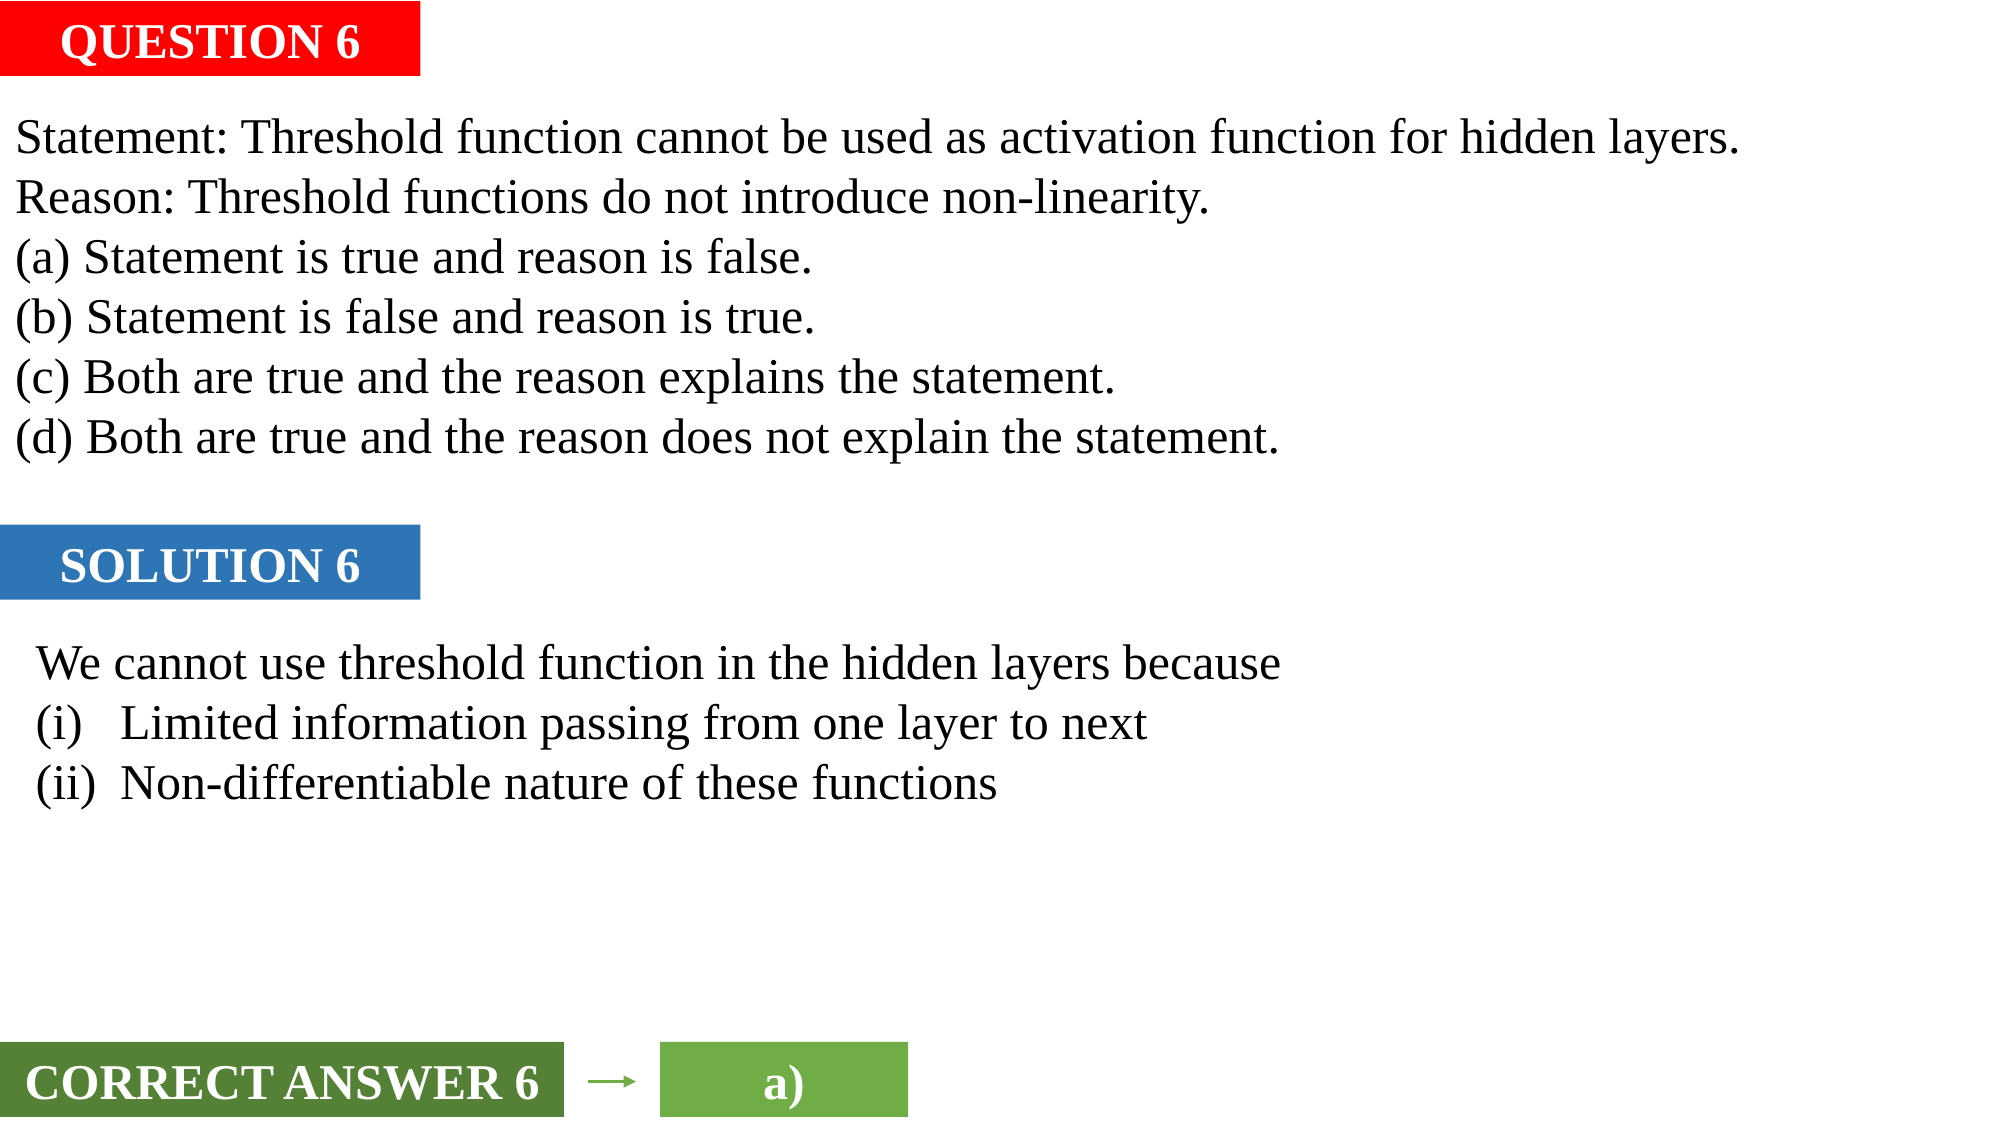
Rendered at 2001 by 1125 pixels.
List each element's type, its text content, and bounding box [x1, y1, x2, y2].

text_box CORRECT ANSWER 6 [0, 1041, 564, 1117]
text_box We cannot use threshold function in the hidden layers because Limited information passing from one layer to next Non-differentiable nature of these functions [20, 621, 1801, 817]
text_box SOLUTION 6 [0, 524, 421, 600]
text_box Statement: Threshold function cannot be used as activation function for hidden layers. Reason: Threshold functions do not introduce non-linearity. (a) Statement is true and reason is false. (b) Statement is false and reason is true. (c) Both are true and the reason explains the statement. (d) Both are true and the reason does not explain the statement. [0, 95, 2000, 471]
text_box QUESTION 6 [0, 1, 421, 76]
text_box a) [660, 1041, 909, 1117]
